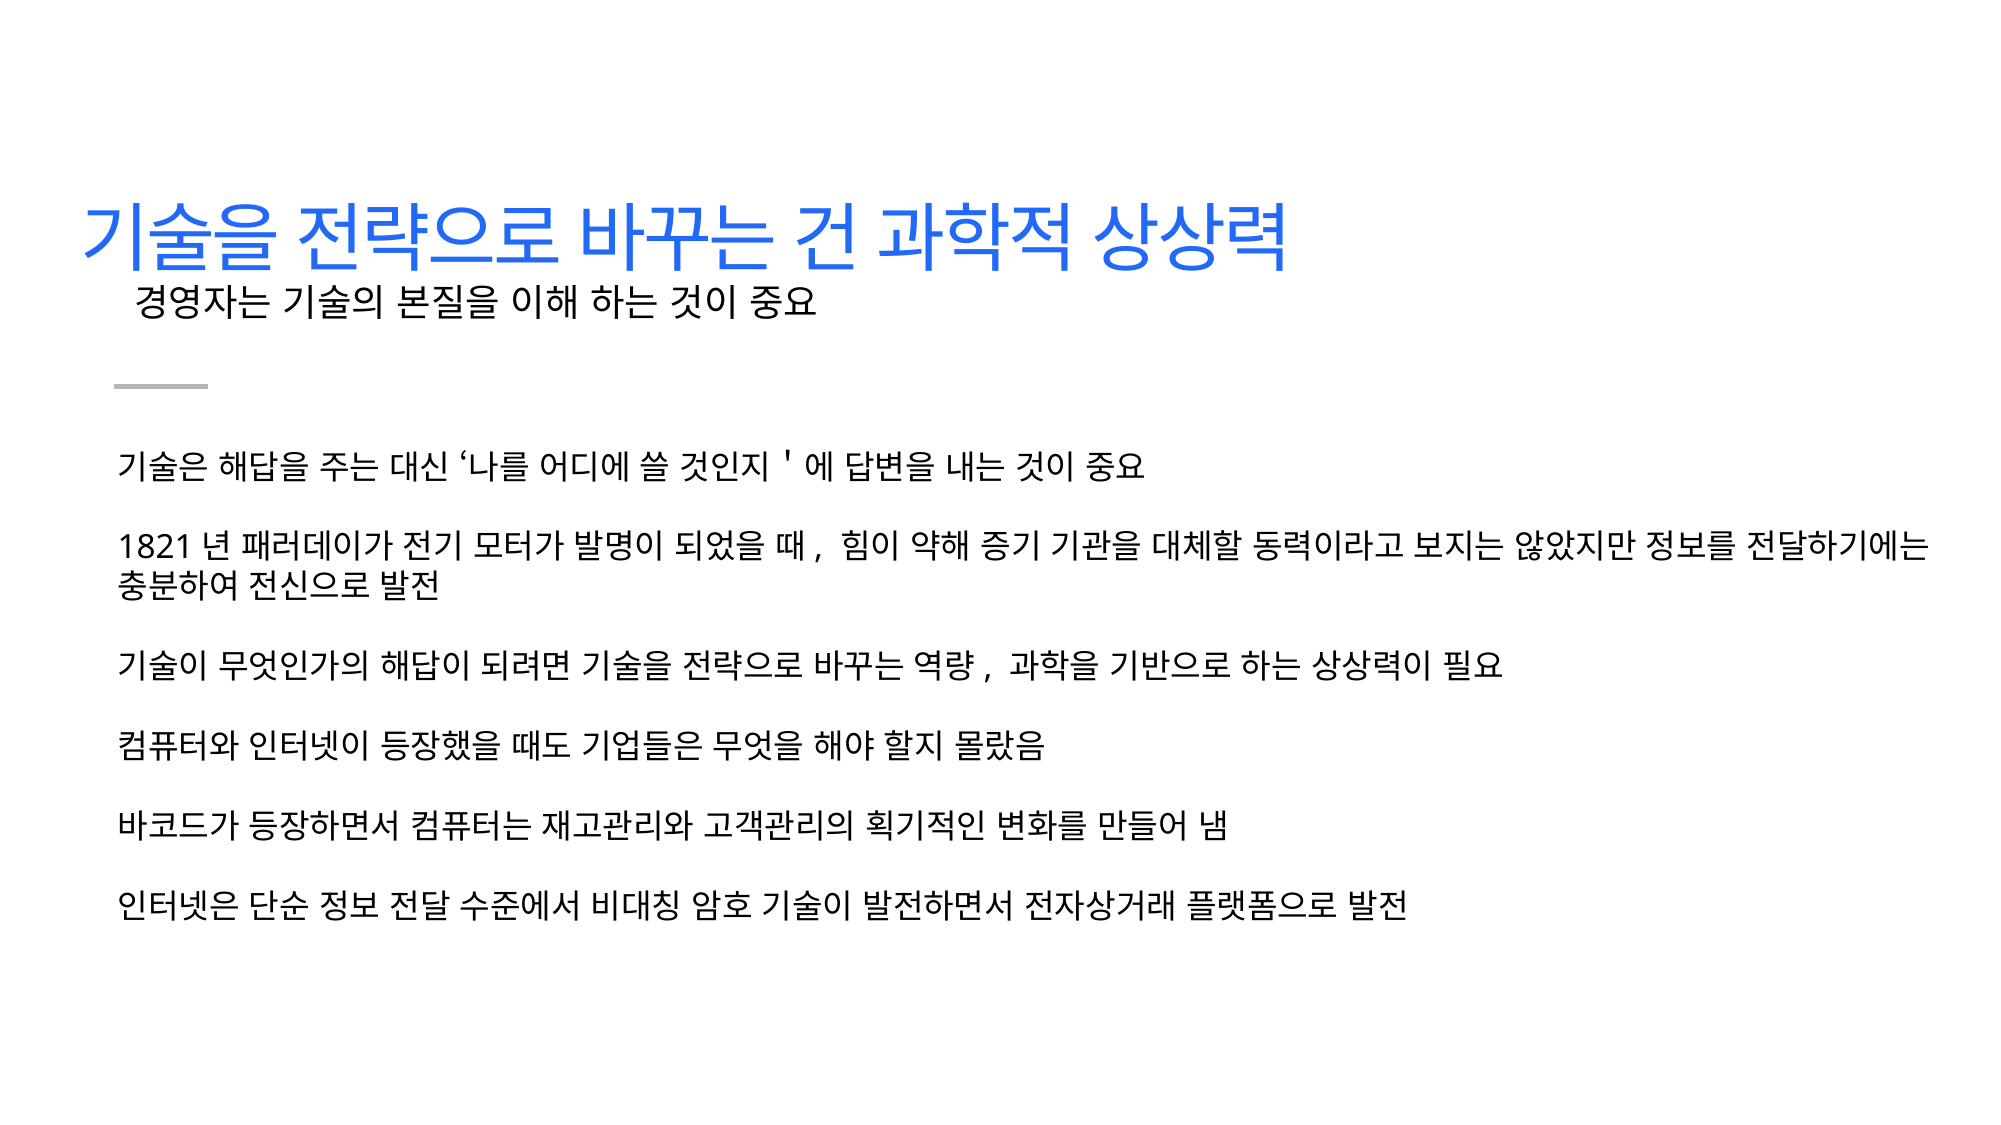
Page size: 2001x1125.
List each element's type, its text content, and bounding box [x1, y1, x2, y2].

text_box 경영자는 기술의 본질을 이해 하는 것이 중요 [119, 271, 1816, 332]
text_box 기술을 전략으로 바꾸는 건 과학적 상상력 [80, 190, 1293, 281]
text_box 기술은 해답을 주는 대신 ‘나를 어디에 쓸 것인지＇에 답변을 내는 것이 중요 1821년 패러데이가 전기 모터가 발명이 되었을 때, 힘이 약해 증기 기관을 대체할 동력이라고 보지는 않았지만 정보를 전달하기에는 충분하여 전신으로 발전 기술이 무엇인가의 해답이 되려면 기술을 전략으로 바꾸는 역량, 과학을 기반으로 하는 상상력이 필요 컴퓨터와 인터넷이 등장했을 때도 기업들은 무엇을 해야 할지 몰랐음 바코드가 등장하면서 컴퓨터는 재고관리와 고객관리의 획기적인 변화를 만들어 냄 인터넷은 단순 정보 전달 수준에서 비대칭 암호 기술이 발전하면서 전자상거래 플랫폼으로 발전 [102, 398, 1981, 933]
